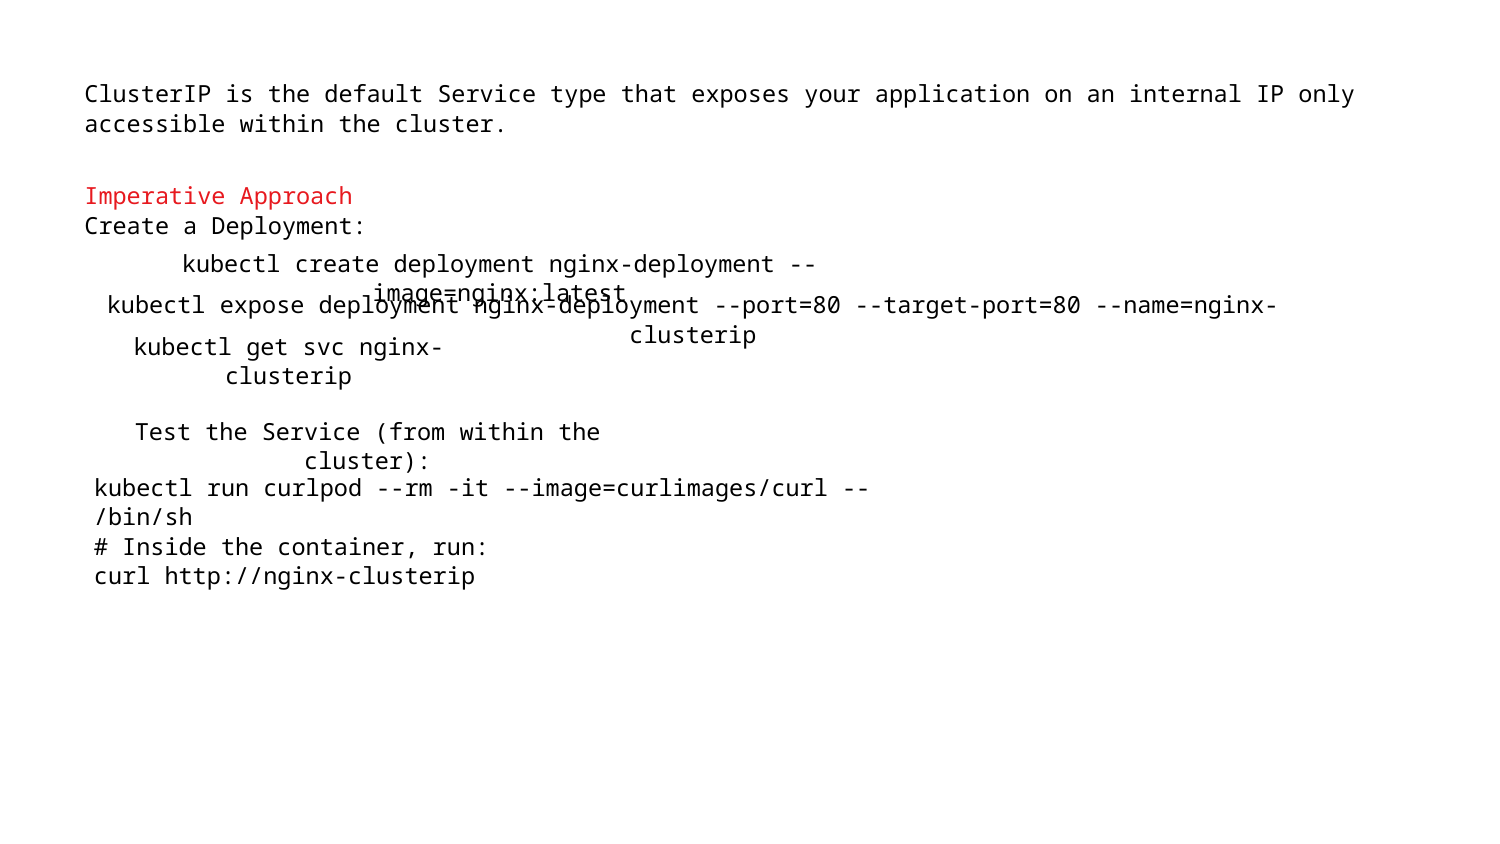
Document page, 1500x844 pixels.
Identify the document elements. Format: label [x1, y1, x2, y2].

text_box [84, 247, 1302, 390]
text_box [84, 78, 1500, 137]
text_box [84, 415, 924, 590]
text_box [84, 180, 714, 239]
